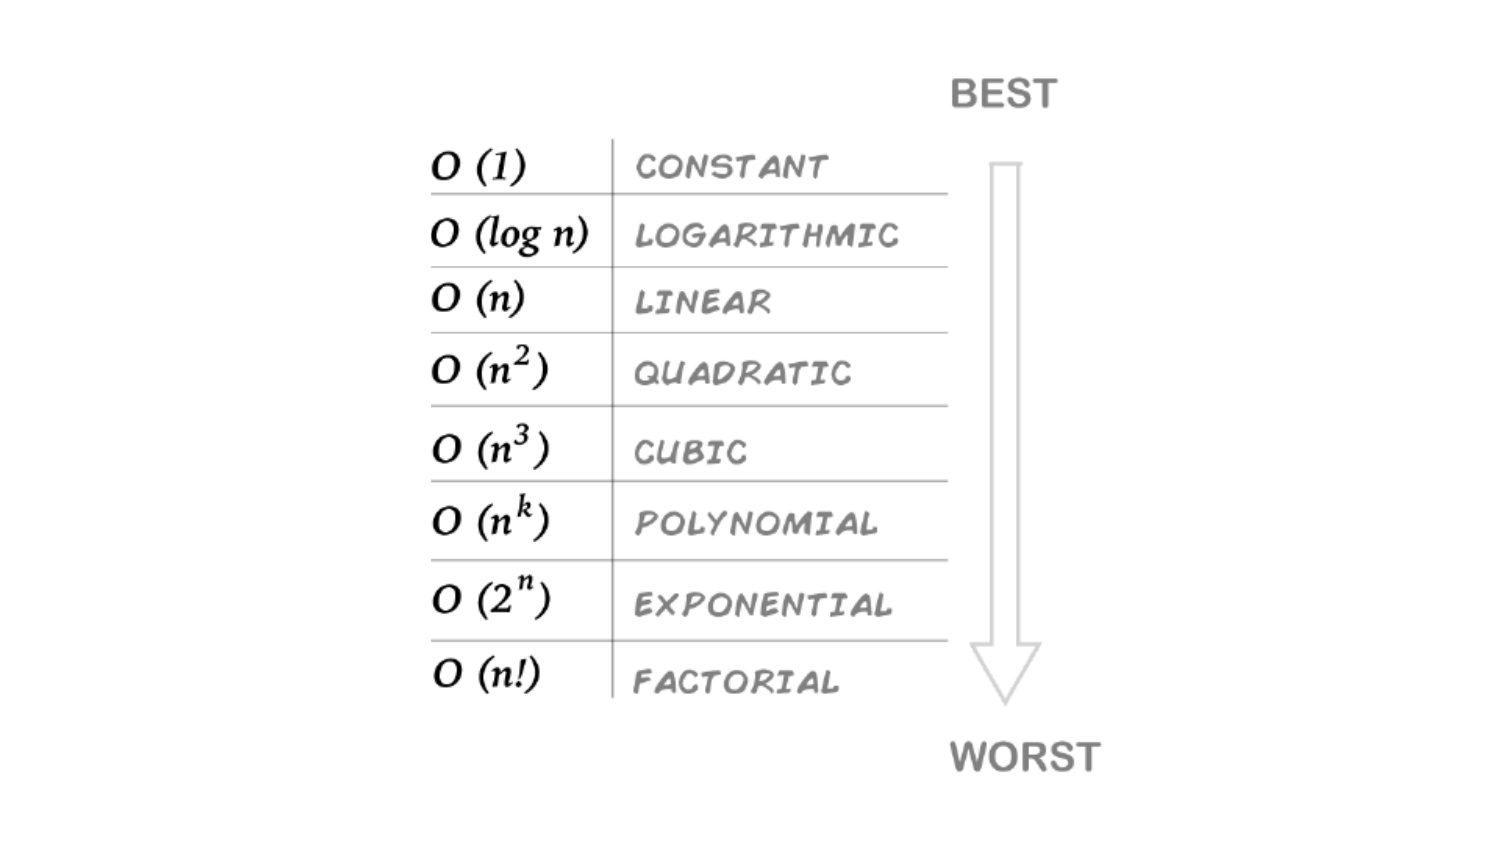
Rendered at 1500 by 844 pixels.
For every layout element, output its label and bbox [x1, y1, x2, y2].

picture [430, 38, 1108, 805]
